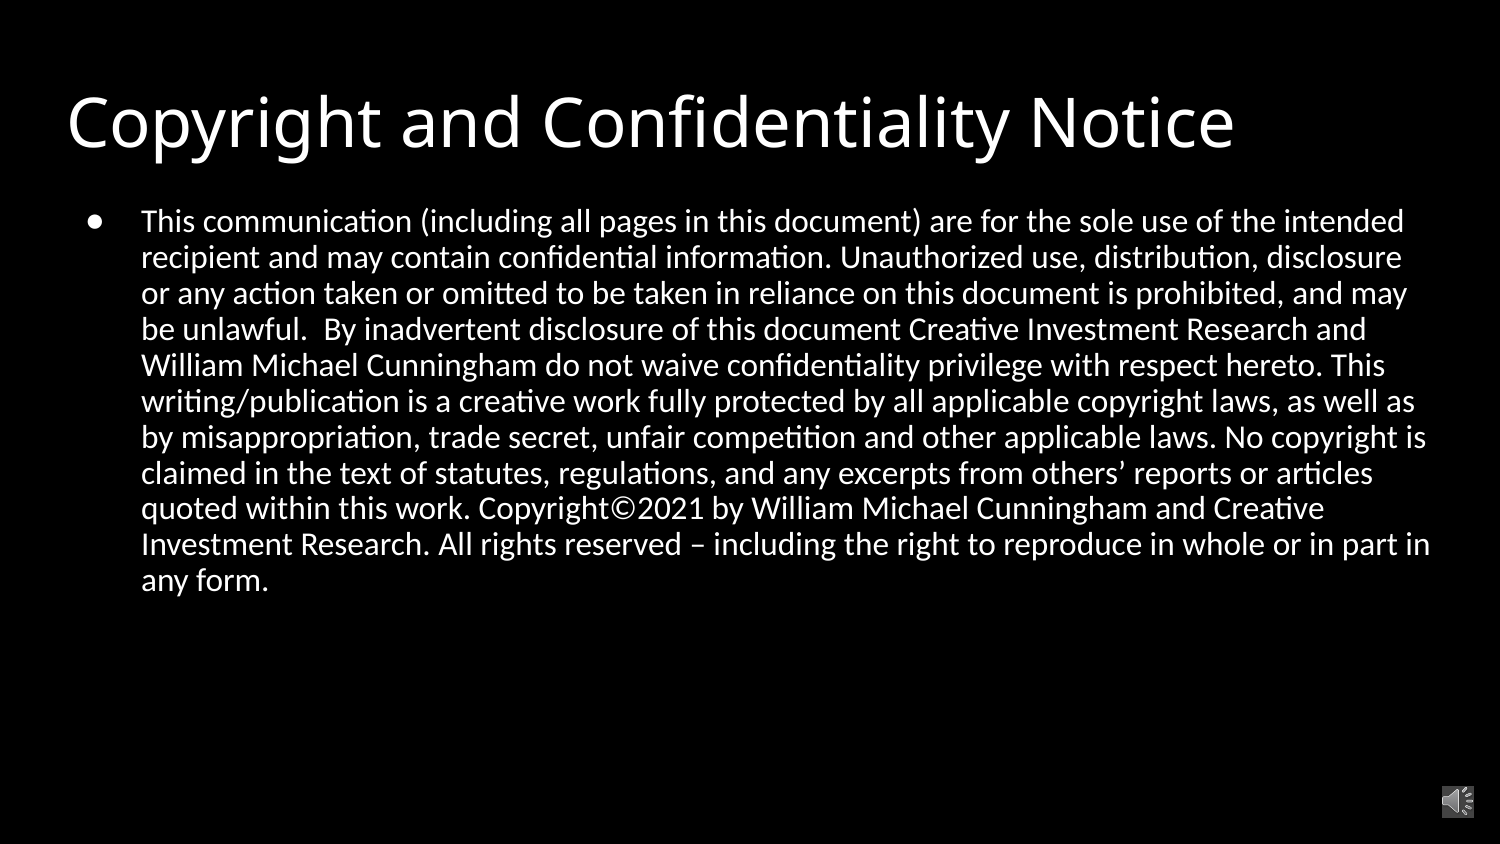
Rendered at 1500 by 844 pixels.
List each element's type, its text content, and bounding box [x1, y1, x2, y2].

list This communication (including all pages in this document) are for the sole use of the intended recipient and may contain confidential information. Unauthorized use, distribution, disclosure or any action taken or omitted to be taken in reliance on this document is prohibited, and may be unlawful. By inadvertent disclosure of this document Creative Investment Research and William Michael Cunningham do not waive confidentiality privilege with respect hereto. This writing/publication is a creative work fully protected by all applicable copyright laws, as well as by misappropriation, trade secret, unfair competition and other applicable laws. No copyright is claimed in the text of statutes, regulations, and any excerpts from others’ reports or articles quoted within this work. Copyright©2021 by William Michael Cunningham and Creative Investment Research. All rights reserved – including the right to reproduce in whole or in part in any form. [51, 189, 1449, 750]
picture [1441, 785, 1475, 819]
title Copyright and Confidentiality Notice [51, 72, 1449, 167]
